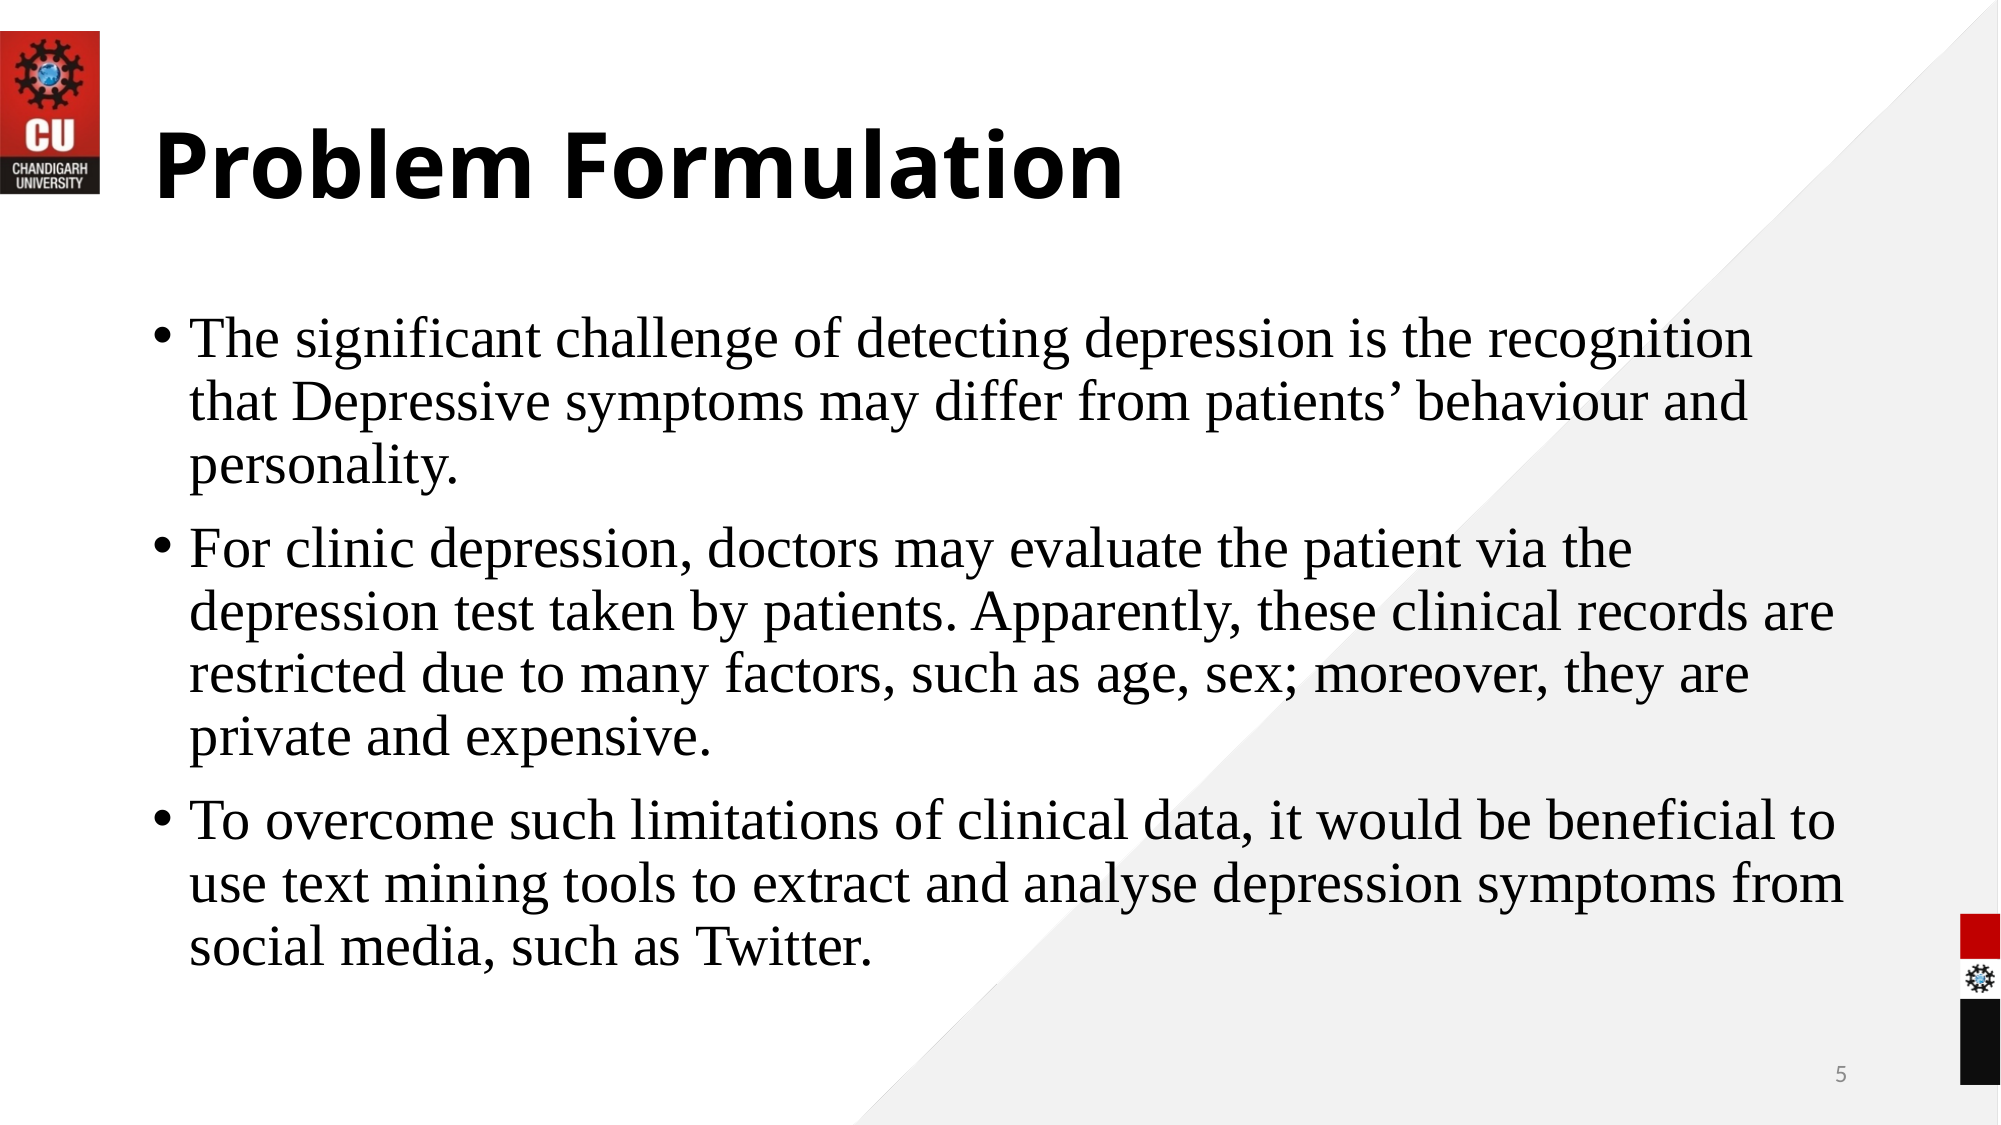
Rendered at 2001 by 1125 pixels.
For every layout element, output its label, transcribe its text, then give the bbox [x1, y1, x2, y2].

picture [0, 0, 2001, 1125]
title Problem Formulation [137, 59, 1863, 278]
list The significant challenge of detecting depression is the recognition that Depressive symptoms may differ from patients’ behaviour and personality. For clinic depression, doctors may evaluate the patient via the depression test taken by patients. Apparently, these clinical records are restricted due to many factors, such as age, sex; moreover, they are private and expensive. To overcome such limitations of clinical data, it would be beneficial to use text mining tools to extract and analyse depression symptoms from social media, such as Twitter. [137, 299, 1863, 1014]
slide_number 5 [1412, 1042, 1863, 1103]
